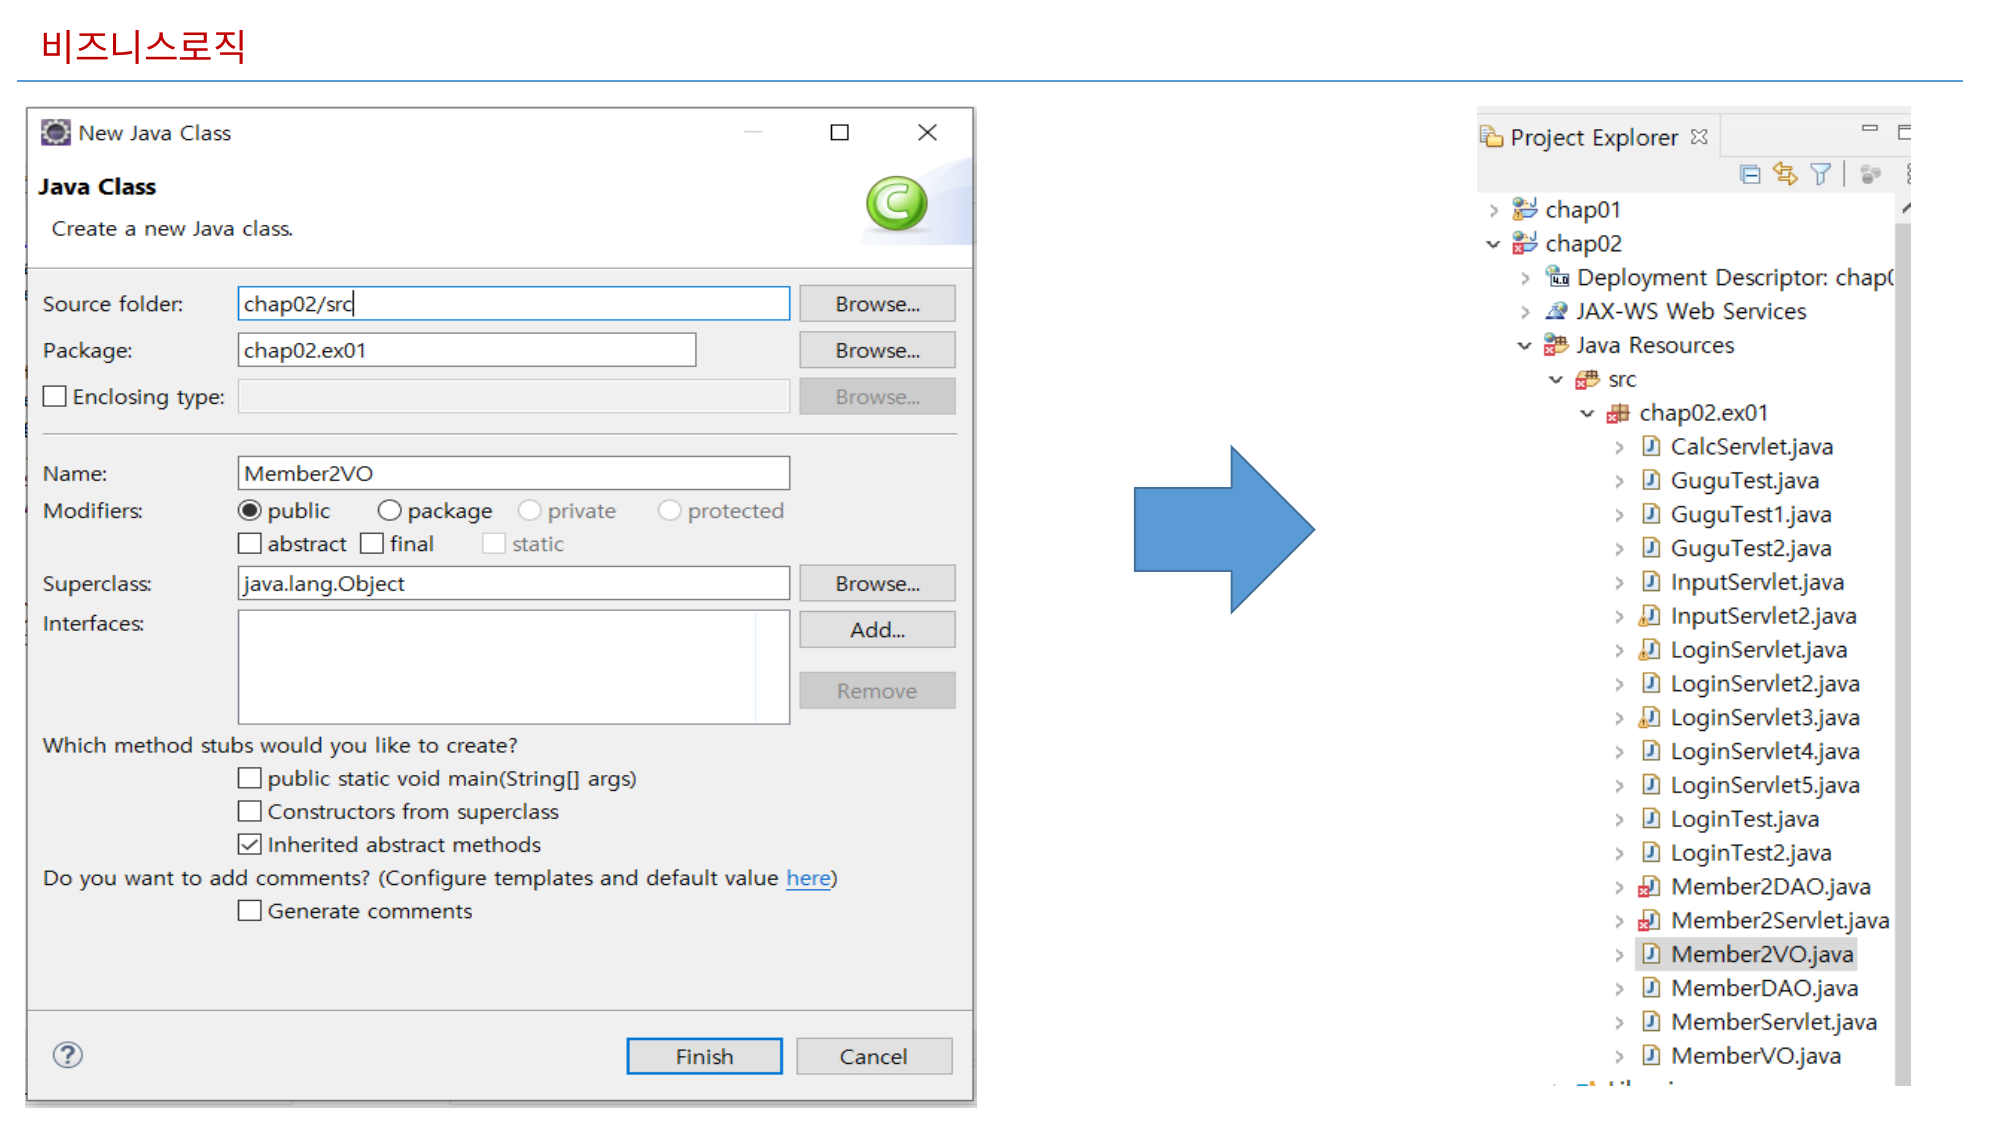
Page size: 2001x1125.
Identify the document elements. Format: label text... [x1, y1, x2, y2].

text_box 비즈니스로직 [25, 16, 729, 77]
text_box [1133, 444, 1316, 615]
picture [1477, 106, 1911, 1086]
picture [25, 106, 977, 1109]
